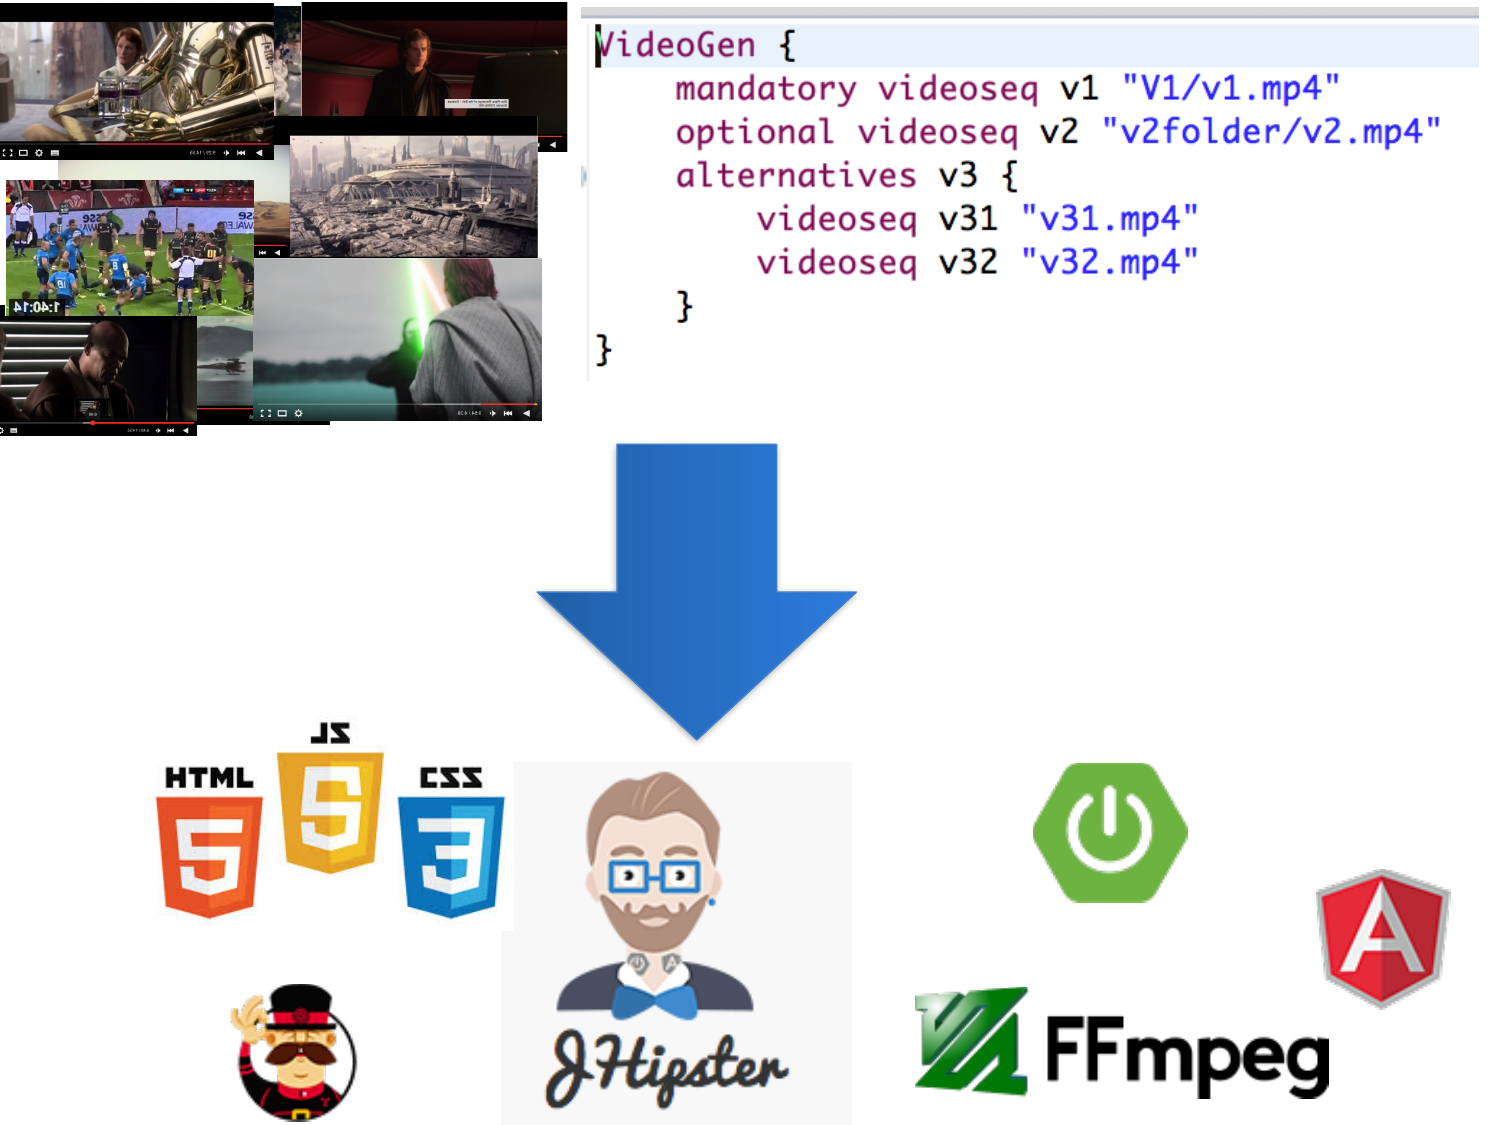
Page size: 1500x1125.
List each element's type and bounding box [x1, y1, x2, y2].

picture [581, 7, 1479, 381]
picture [1033, 762, 1188, 904]
picture [229, 984, 373, 1123]
picture [147, 715, 853, 1125]
picture [0, 2, 568, 436]
text_box [536, 443, 858, 741]
picture [915, 869, 1451, 1099]
